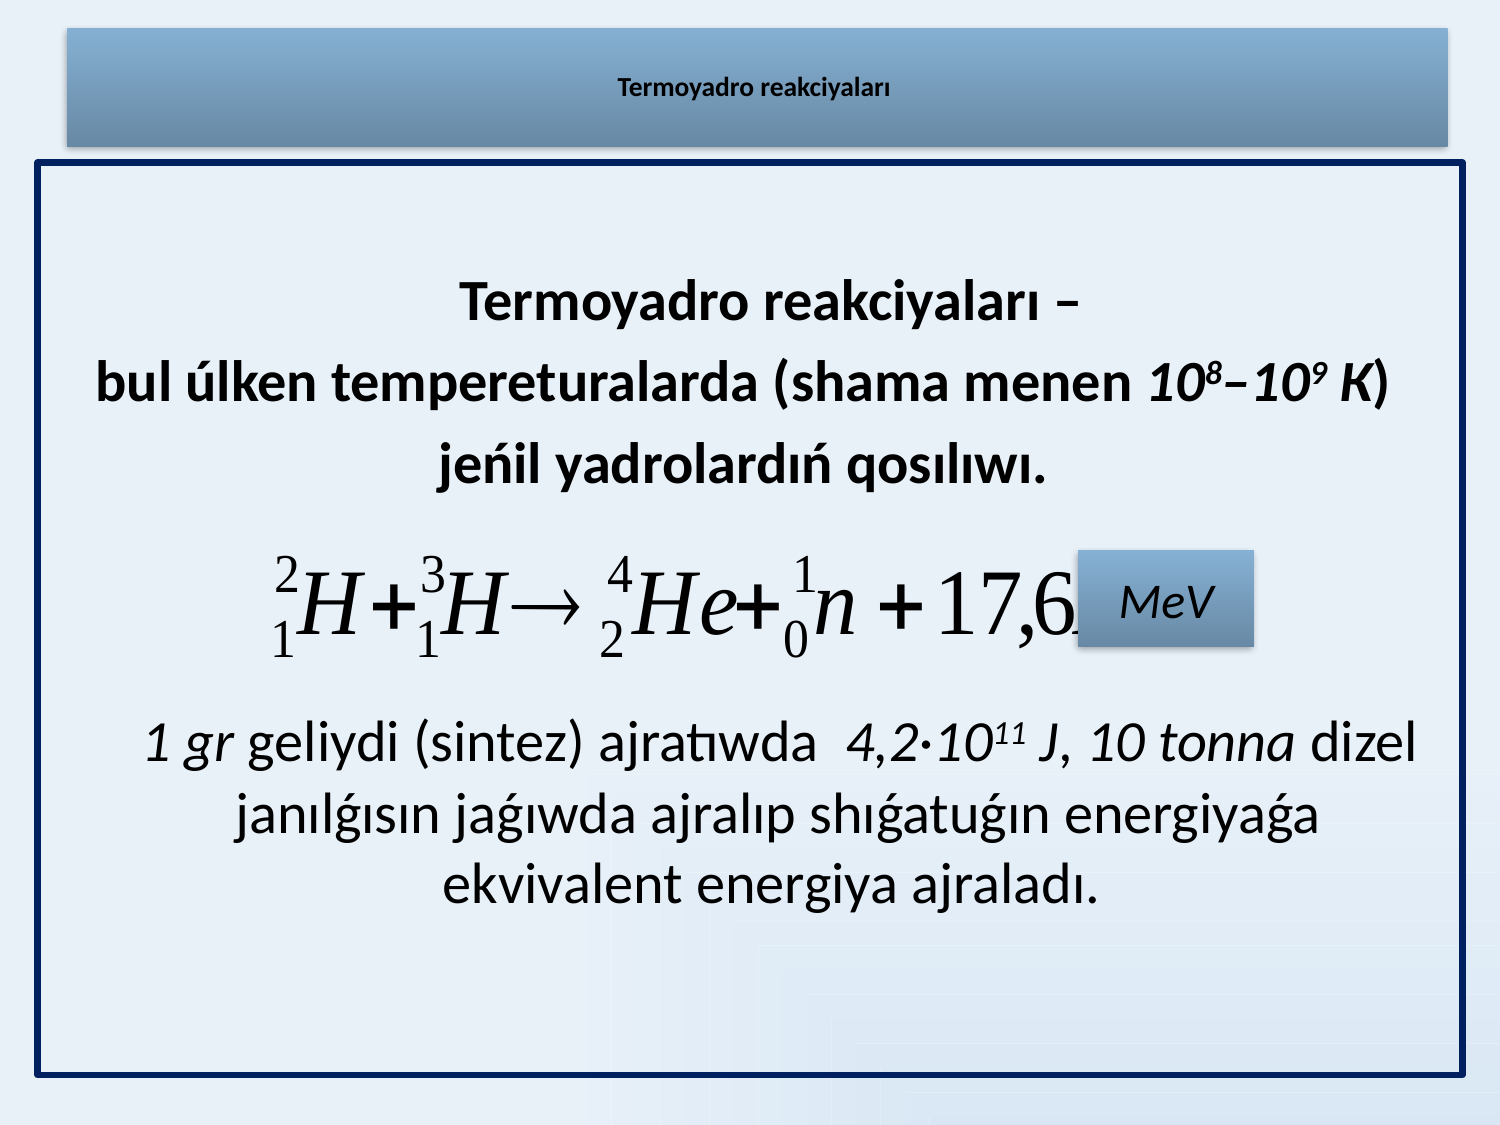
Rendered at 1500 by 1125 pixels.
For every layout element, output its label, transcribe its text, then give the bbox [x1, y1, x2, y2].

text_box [259, 532, 1260, 682]
list Termoyadro reakciyaları – bul úlken tempereturalarda (shama menen 108–109 К) jeńil yadrolardıń qosılıwı. 1 gr geliydi (sintez) ajratıwda 4,2·1011 J, 10 tonna dizel janılǵısın jaǵıwda ajralıp shıǵatuǵın energiyaǵa ekvivalent energiya ajraladı. [37, 162, 1463, 1075]
title Termoyadro reakciyaları [67, 28, 1448, 147]
